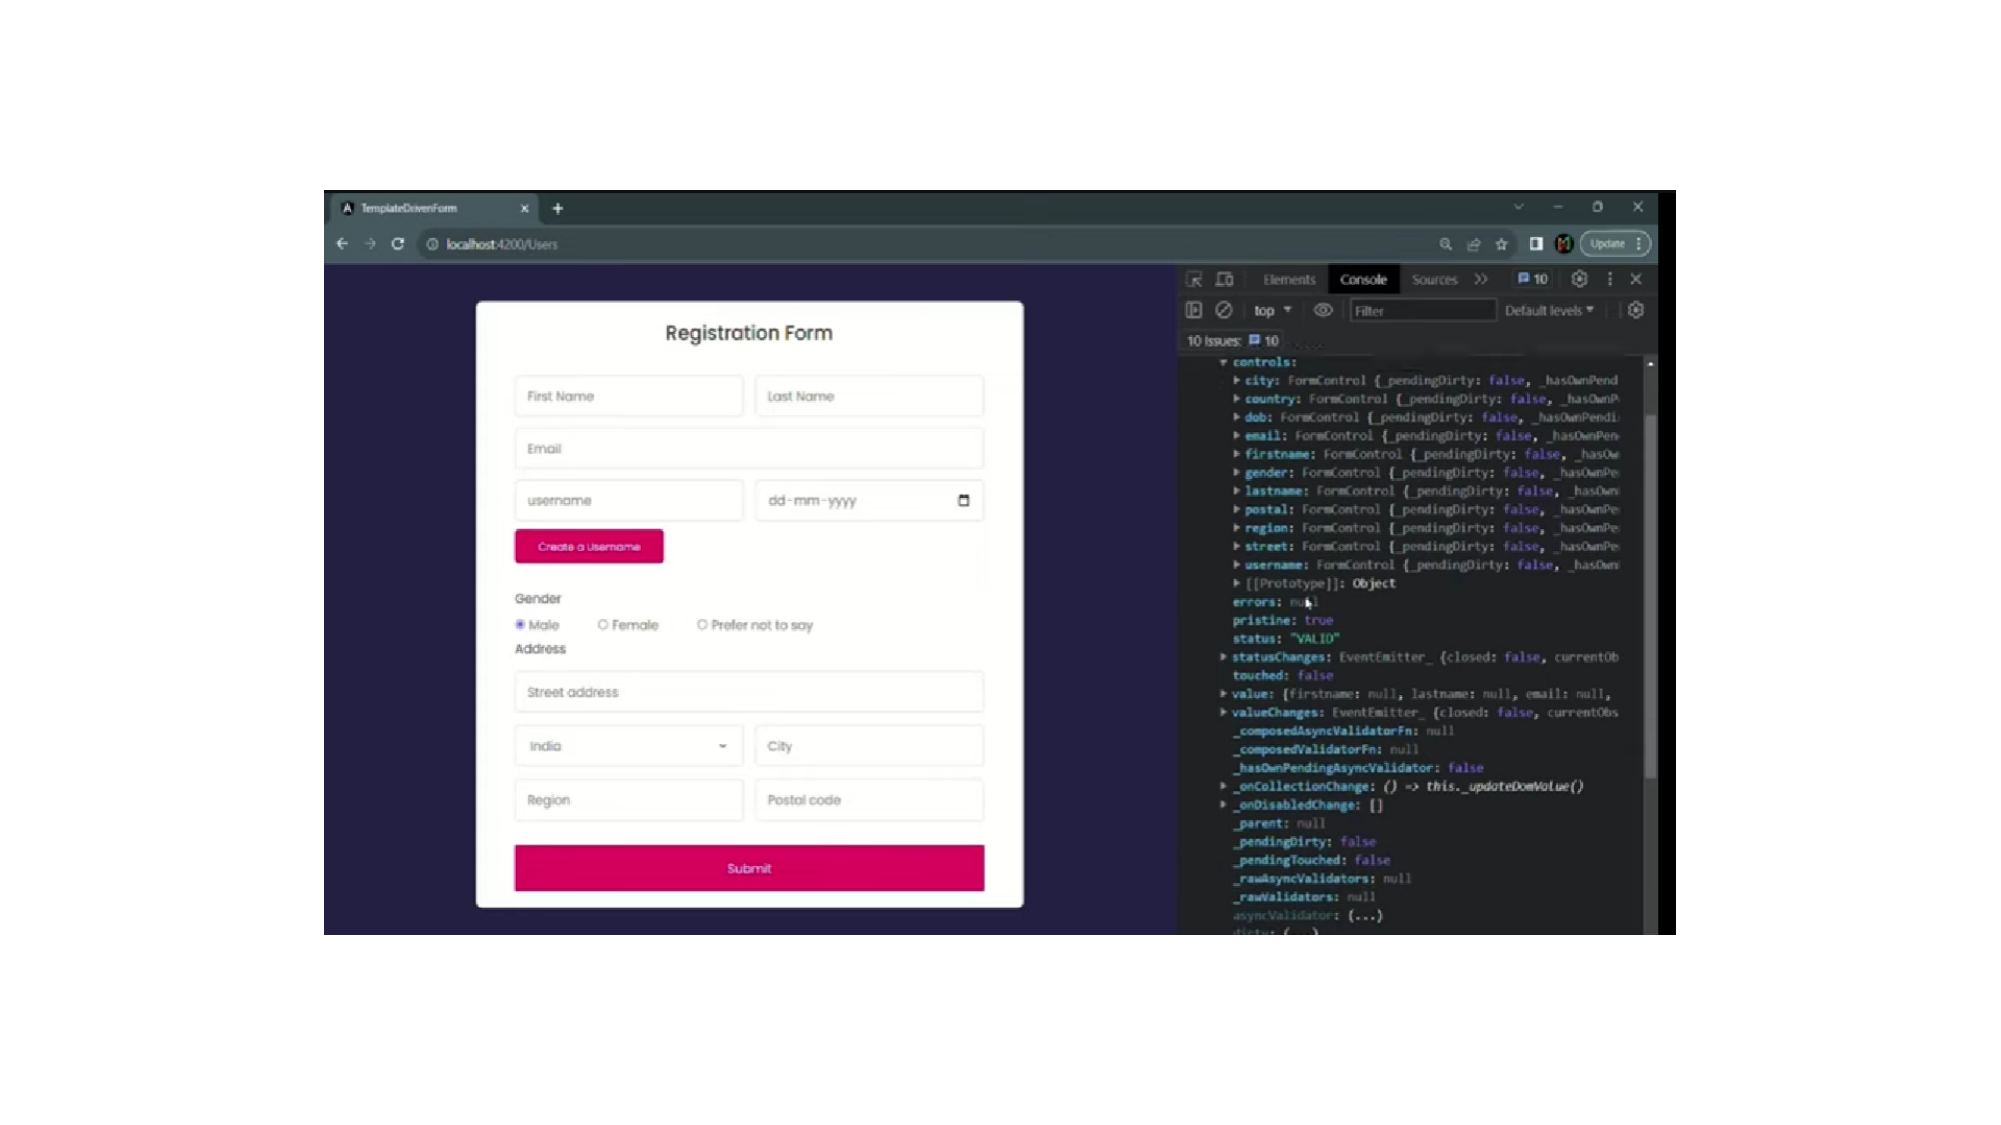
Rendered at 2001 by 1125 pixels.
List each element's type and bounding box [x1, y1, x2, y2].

picture [324, 190, 1676, 935]
